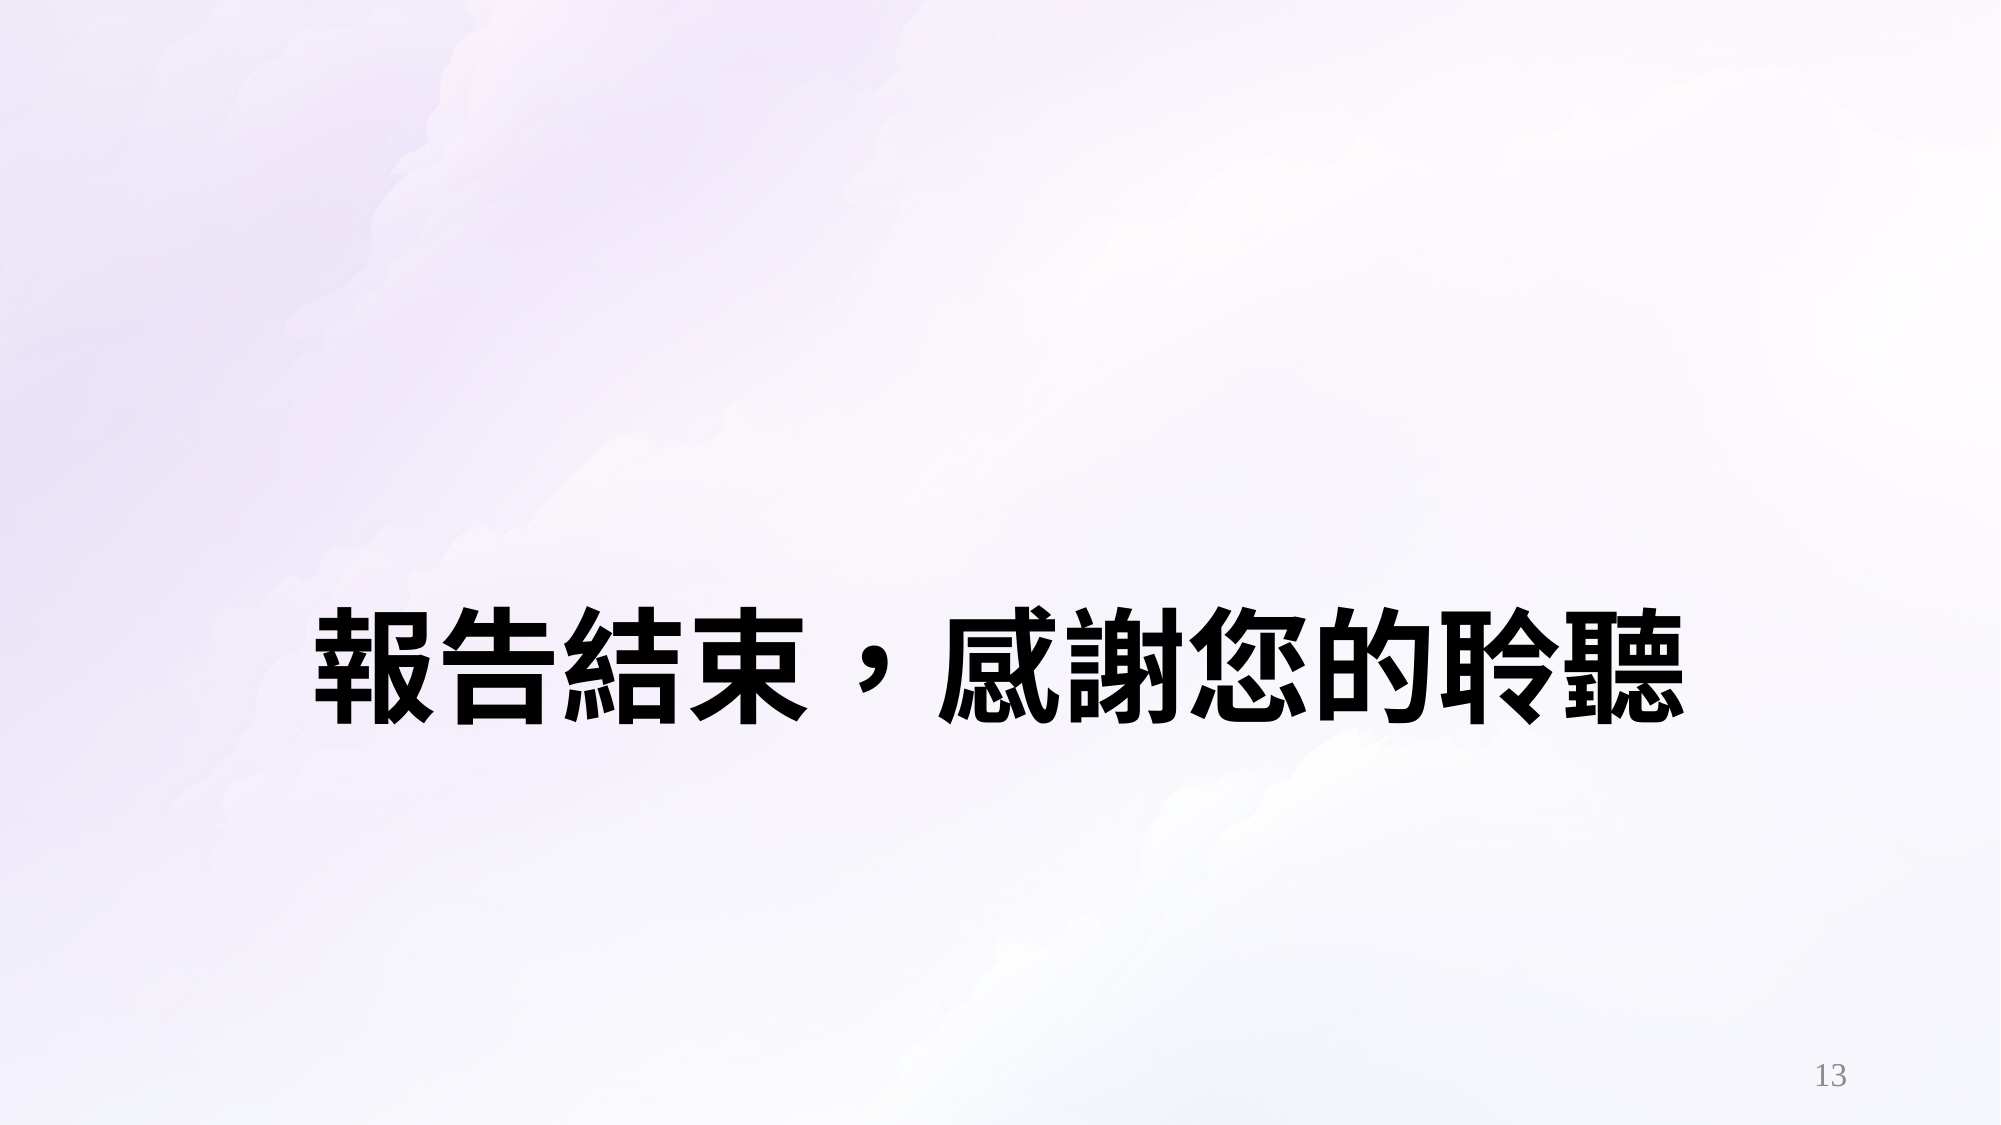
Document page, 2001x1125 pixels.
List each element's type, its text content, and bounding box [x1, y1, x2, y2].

picture [0, 0, 2001, 1125]
slide_number 13 [1412, 1042, 1863, 1103]
title 報告結束，感謝您的聆聽 [136, 280, 1862, 749]
